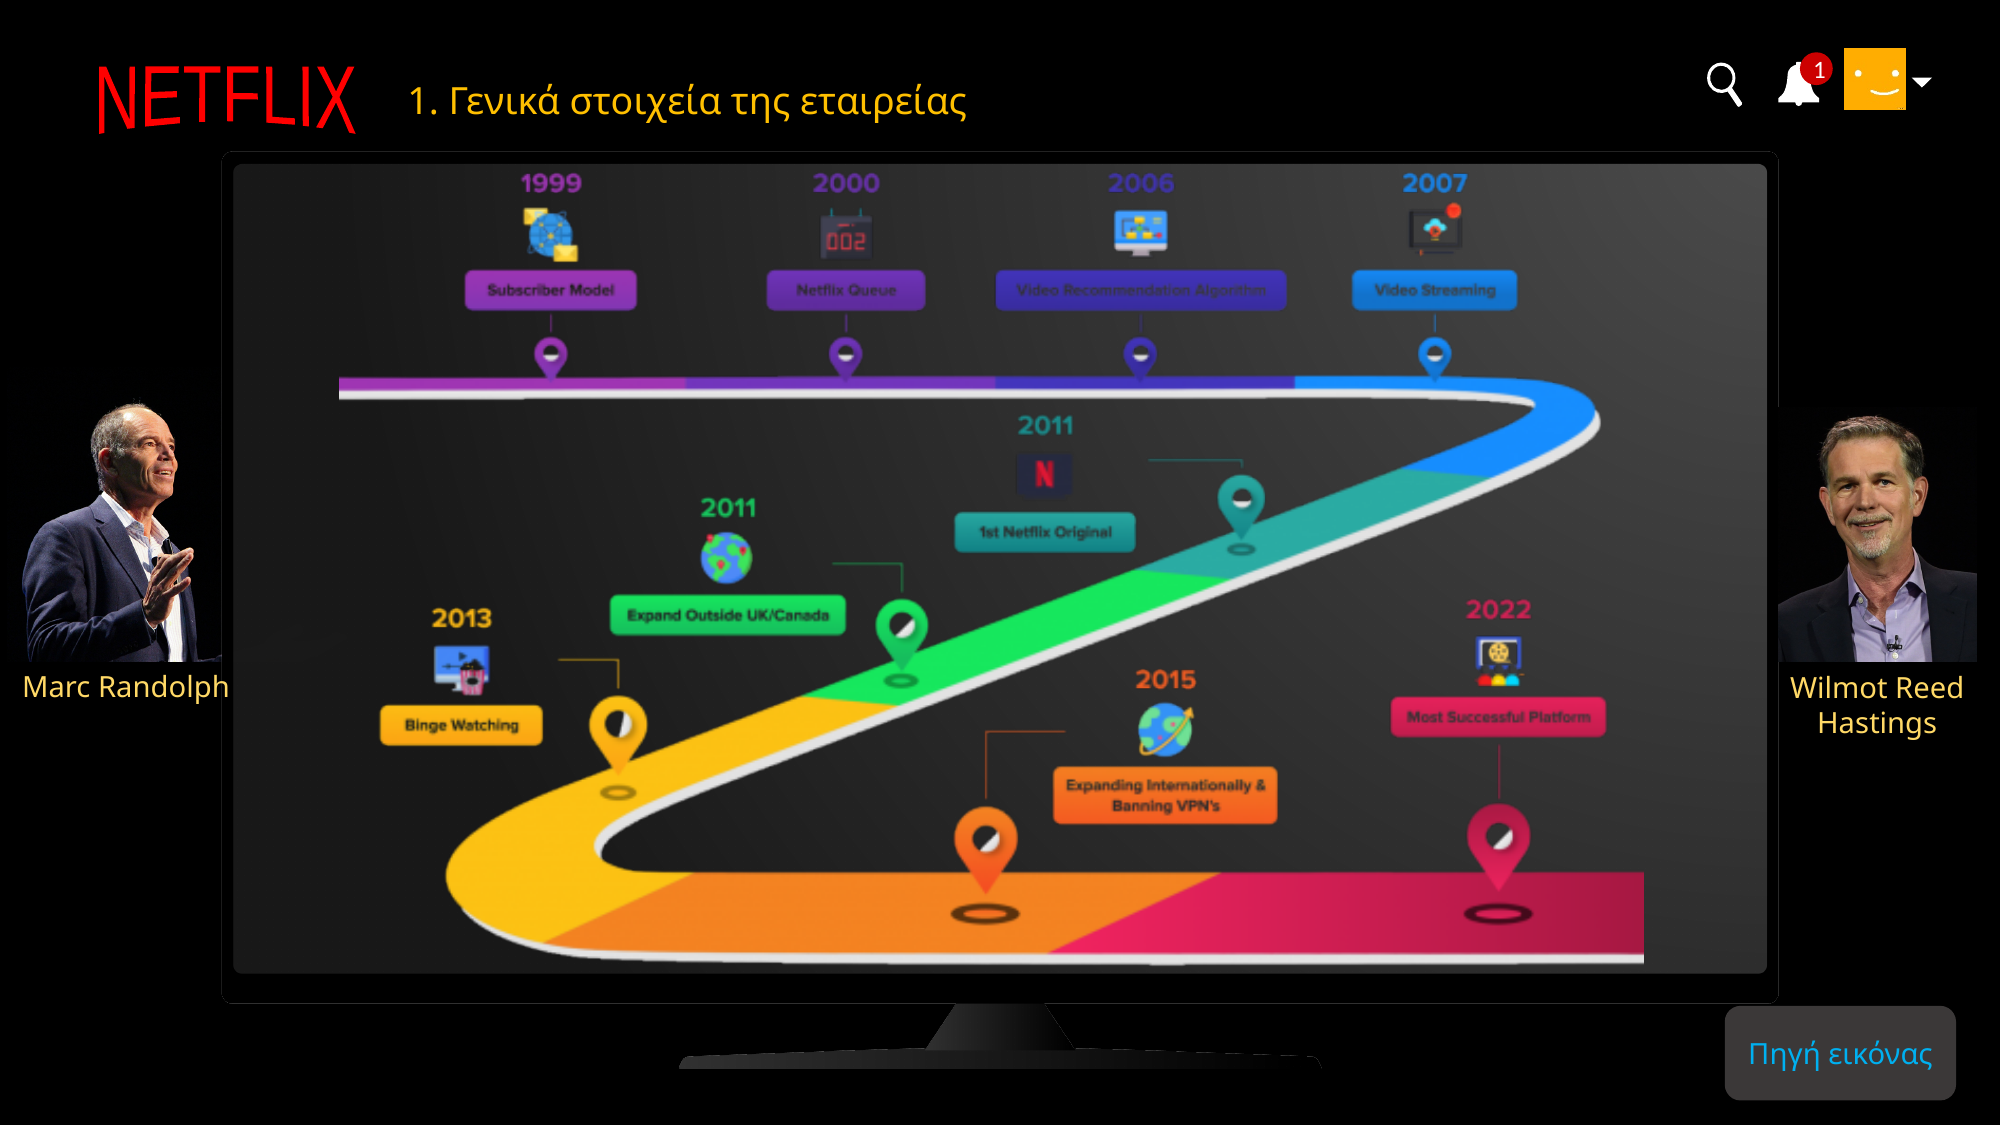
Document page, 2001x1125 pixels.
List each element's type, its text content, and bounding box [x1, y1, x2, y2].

text_box Wilmot Reed Hastings [1873, 662, 2000, 747]
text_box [1707, 48, 1932, 110]
text_box Marc Randolph [7, 662, 127, 712]
picture [7, 0, 1977, 1125]
text_box Πηγή εικόνας [1873, 1004, 1958, 1102]
